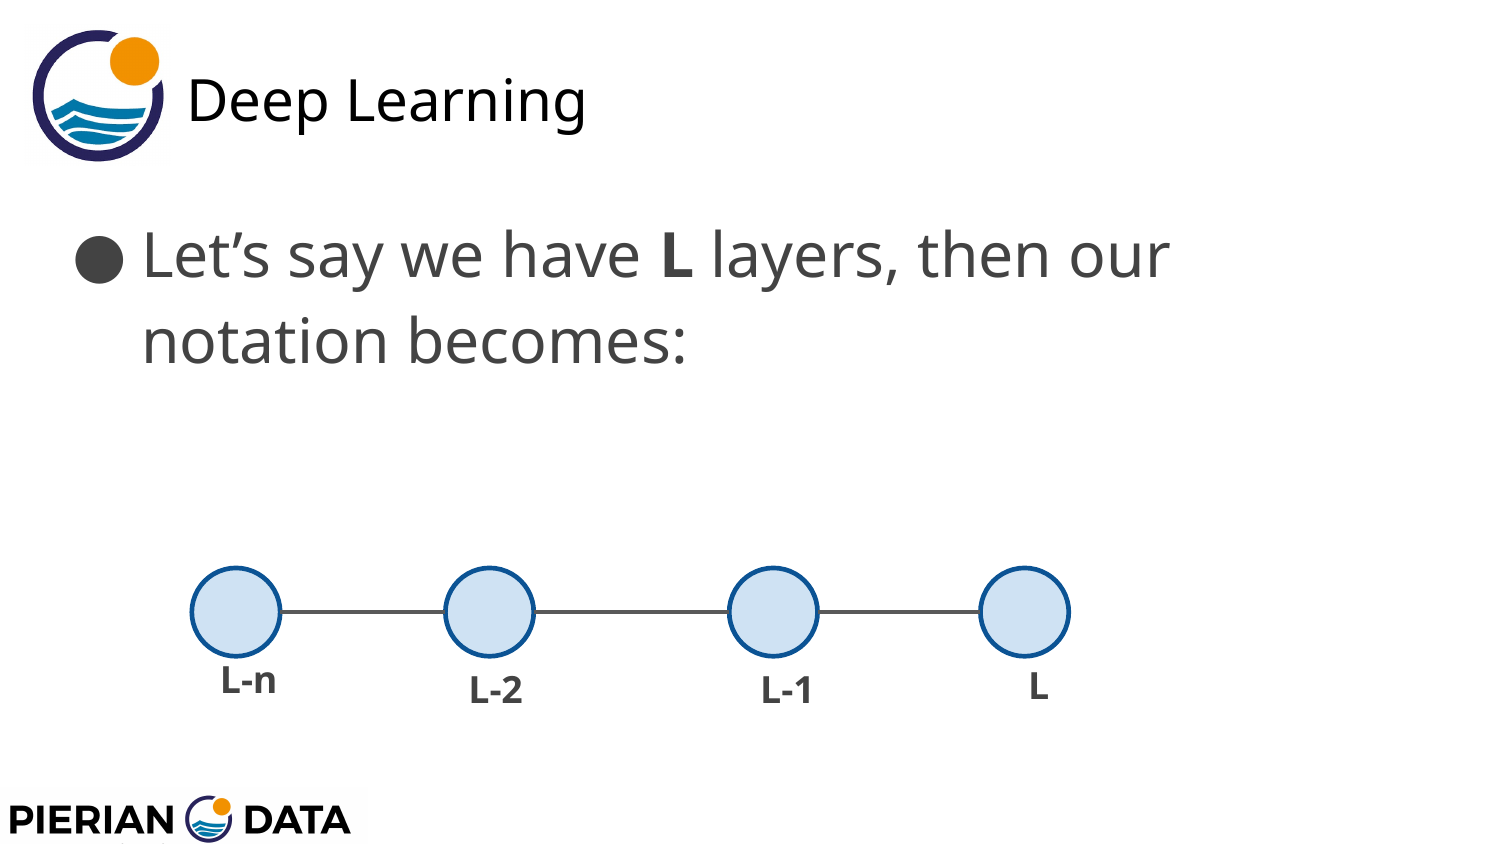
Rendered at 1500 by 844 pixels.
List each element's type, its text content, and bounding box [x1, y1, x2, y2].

text_box [445, 567, 534, 650]
text_box [191, 567, 281, 643]
list L-2 [453, 650, 671, 740]
title Deep Learning [176, 48, 1449, 143]
text_box [980, 567, 1069, 655]
text_box [729, 567, 818, 650]
list L-1 [745, 650, 963, 740]
picture [24, 24, 172, 167]
list L-n [204, 640, 423, 730]
list Let’s say we have L layers, then our notation becomes: [51, 189, 1449, 750]
picture [0, 787, 368, 844]
list L [1013, 646, 1231, 735]
